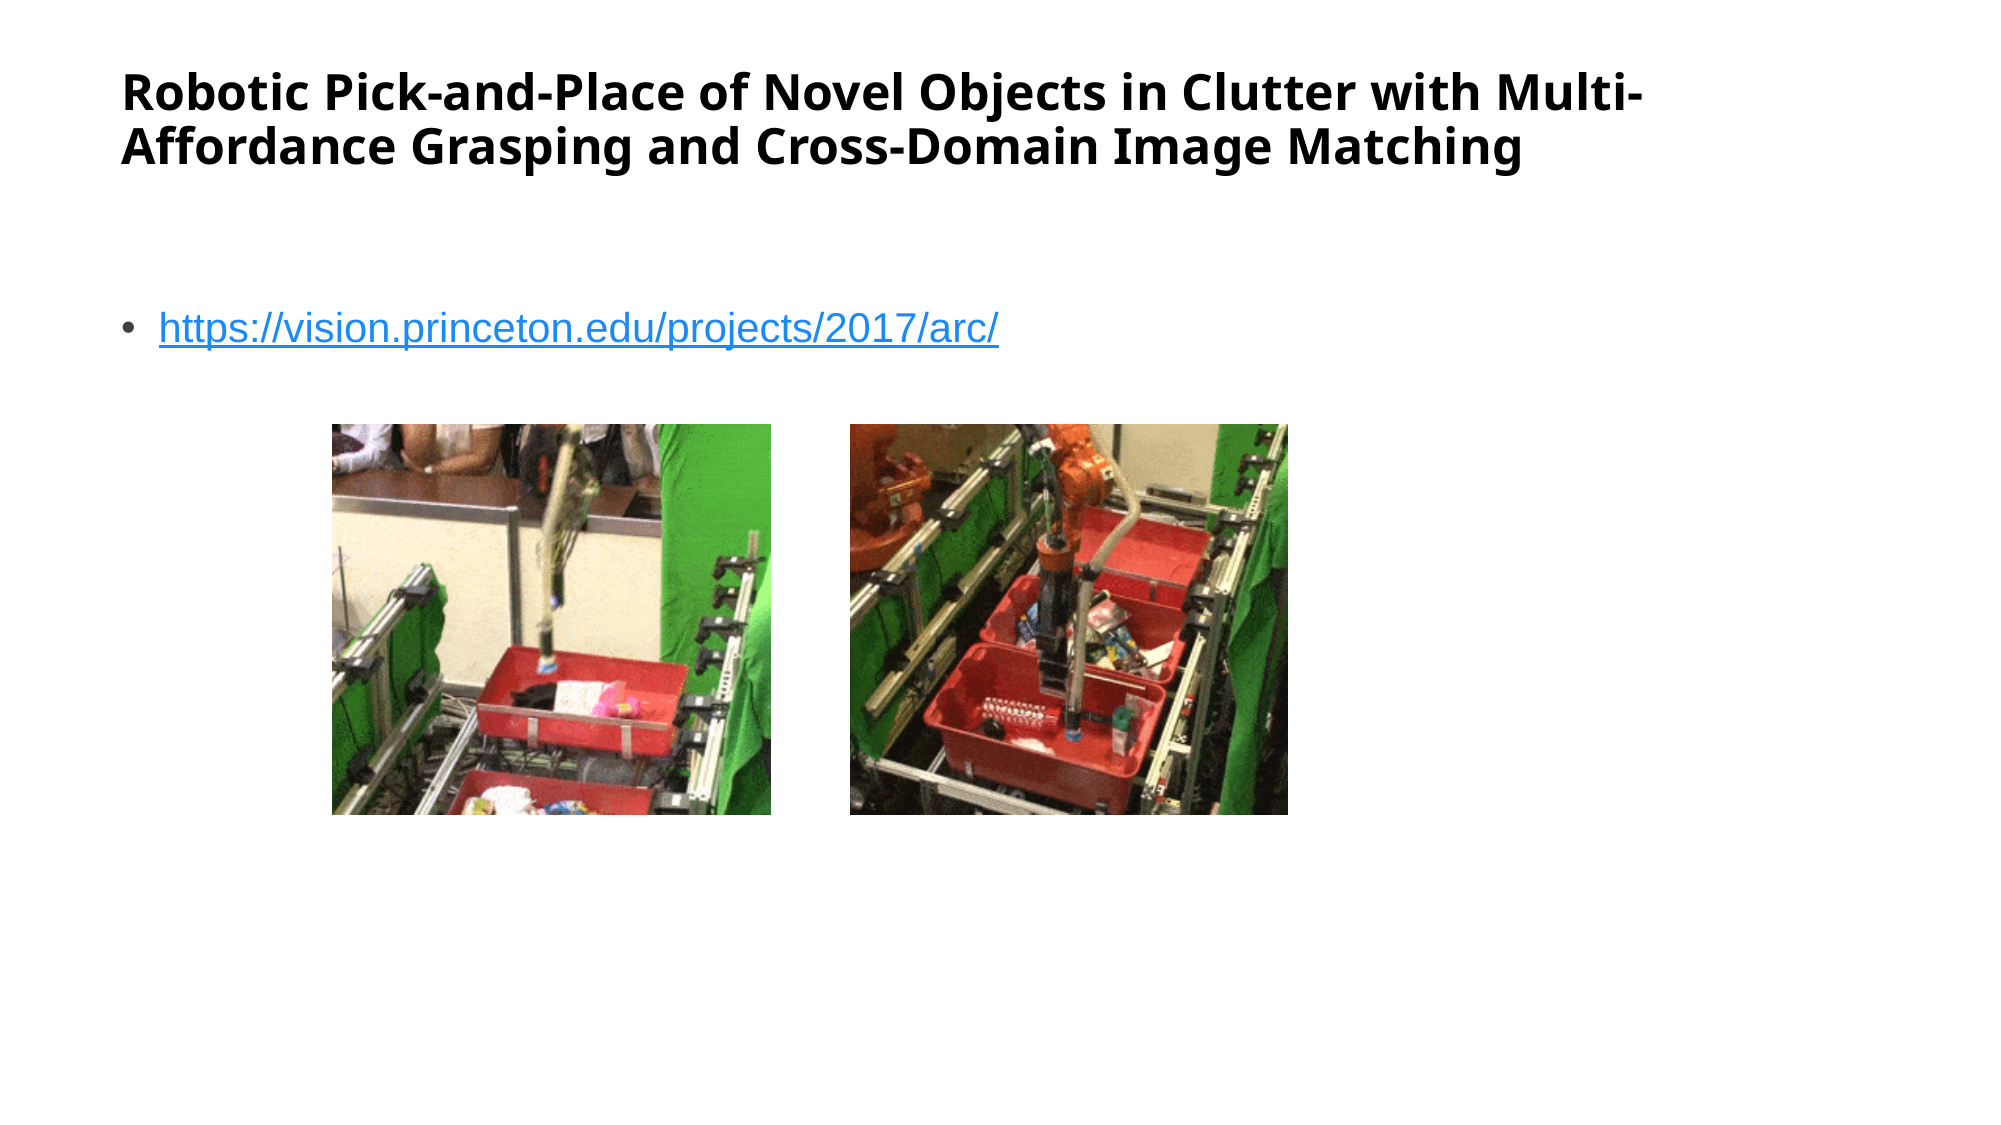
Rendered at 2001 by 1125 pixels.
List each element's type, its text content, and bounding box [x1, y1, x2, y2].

list https://vision.princeton.edu/projects/2017/arc/ [106, 299, 1832, 1014]
picture [850, 424, 1288, 815]
picture [332, 424, 771, 815]
title Robotic Pick-and-Place of Novel Objects in Clutter with Multi-Affordance Grasping and Cross-Domain Image Matching [106, 42, 1832, 260]
